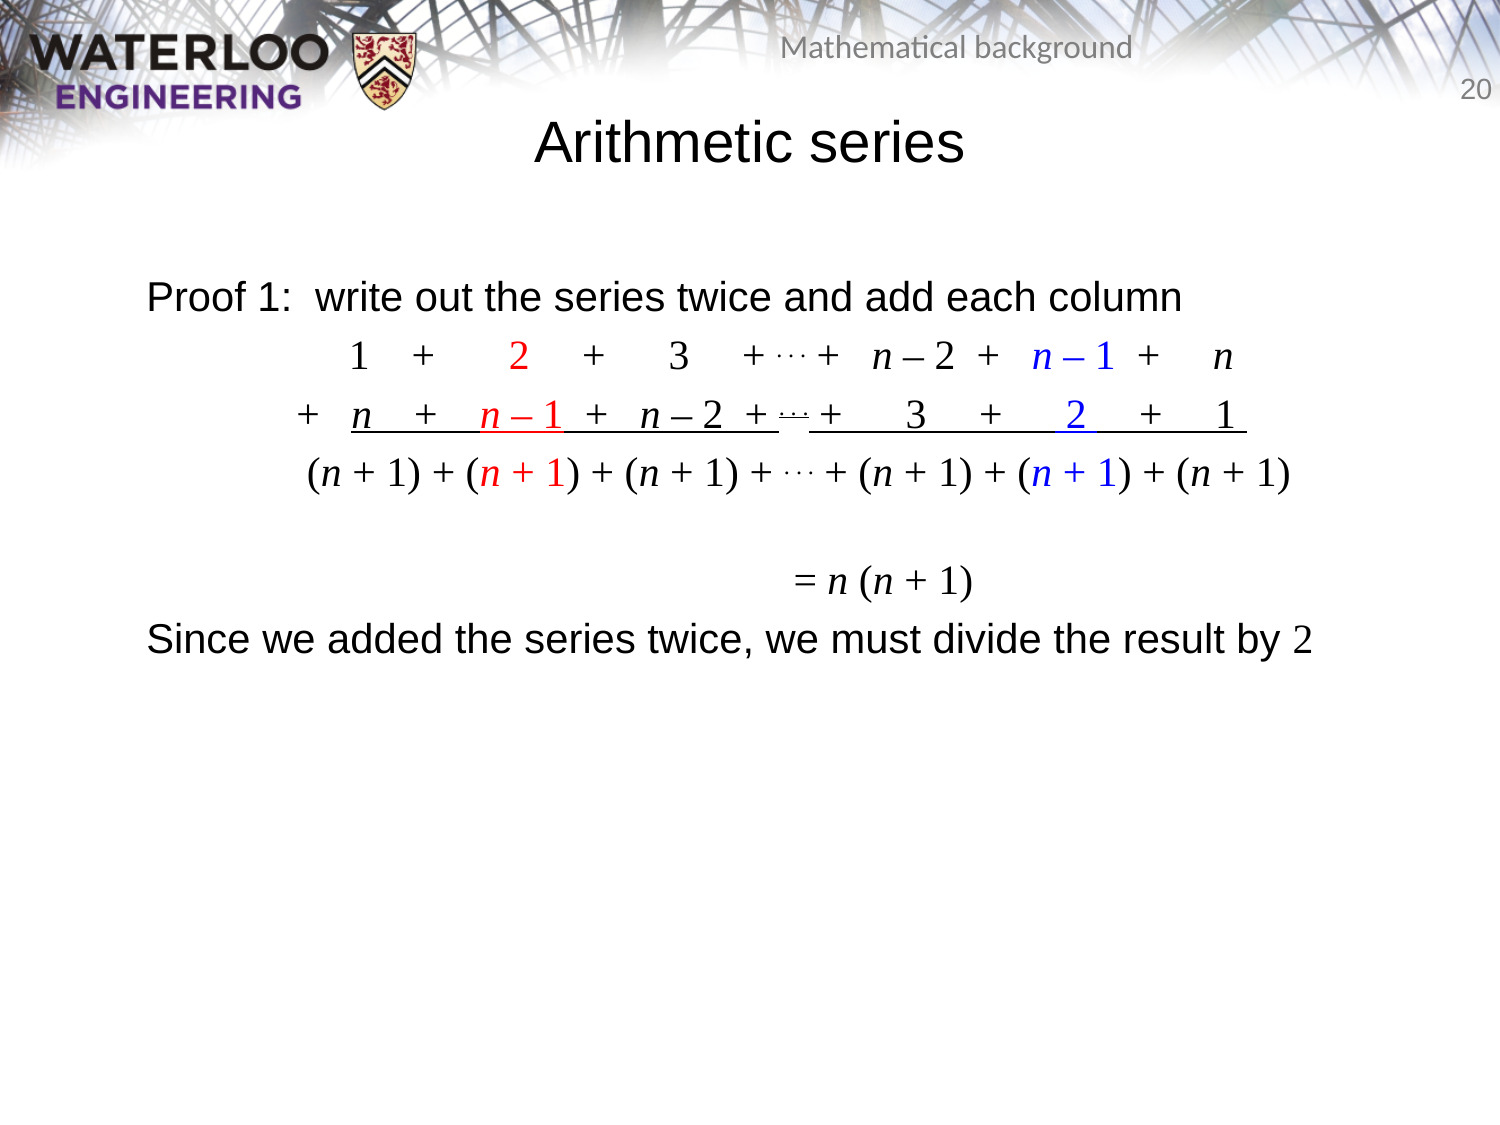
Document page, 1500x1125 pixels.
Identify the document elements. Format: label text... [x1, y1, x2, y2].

picture [0, 0, 1500, 1125]
list Proof 1: write out the series twice and add each column 1 + 2 + 3 + . . . + n – 2 + n – 1 + n + n + n – 1 + n – 2 + . . . + 3 + 2 + 1 (n + 1) + (n + 1) + (n + 1) + . . . + (n + 1) + (n + 1) + (n + 1) = n (n + 1) Since we added the series twice, we must divide the result by 2 [74, 262, 1426, 1006]
title Arithmetic series [74, 44, 1426, 233]
